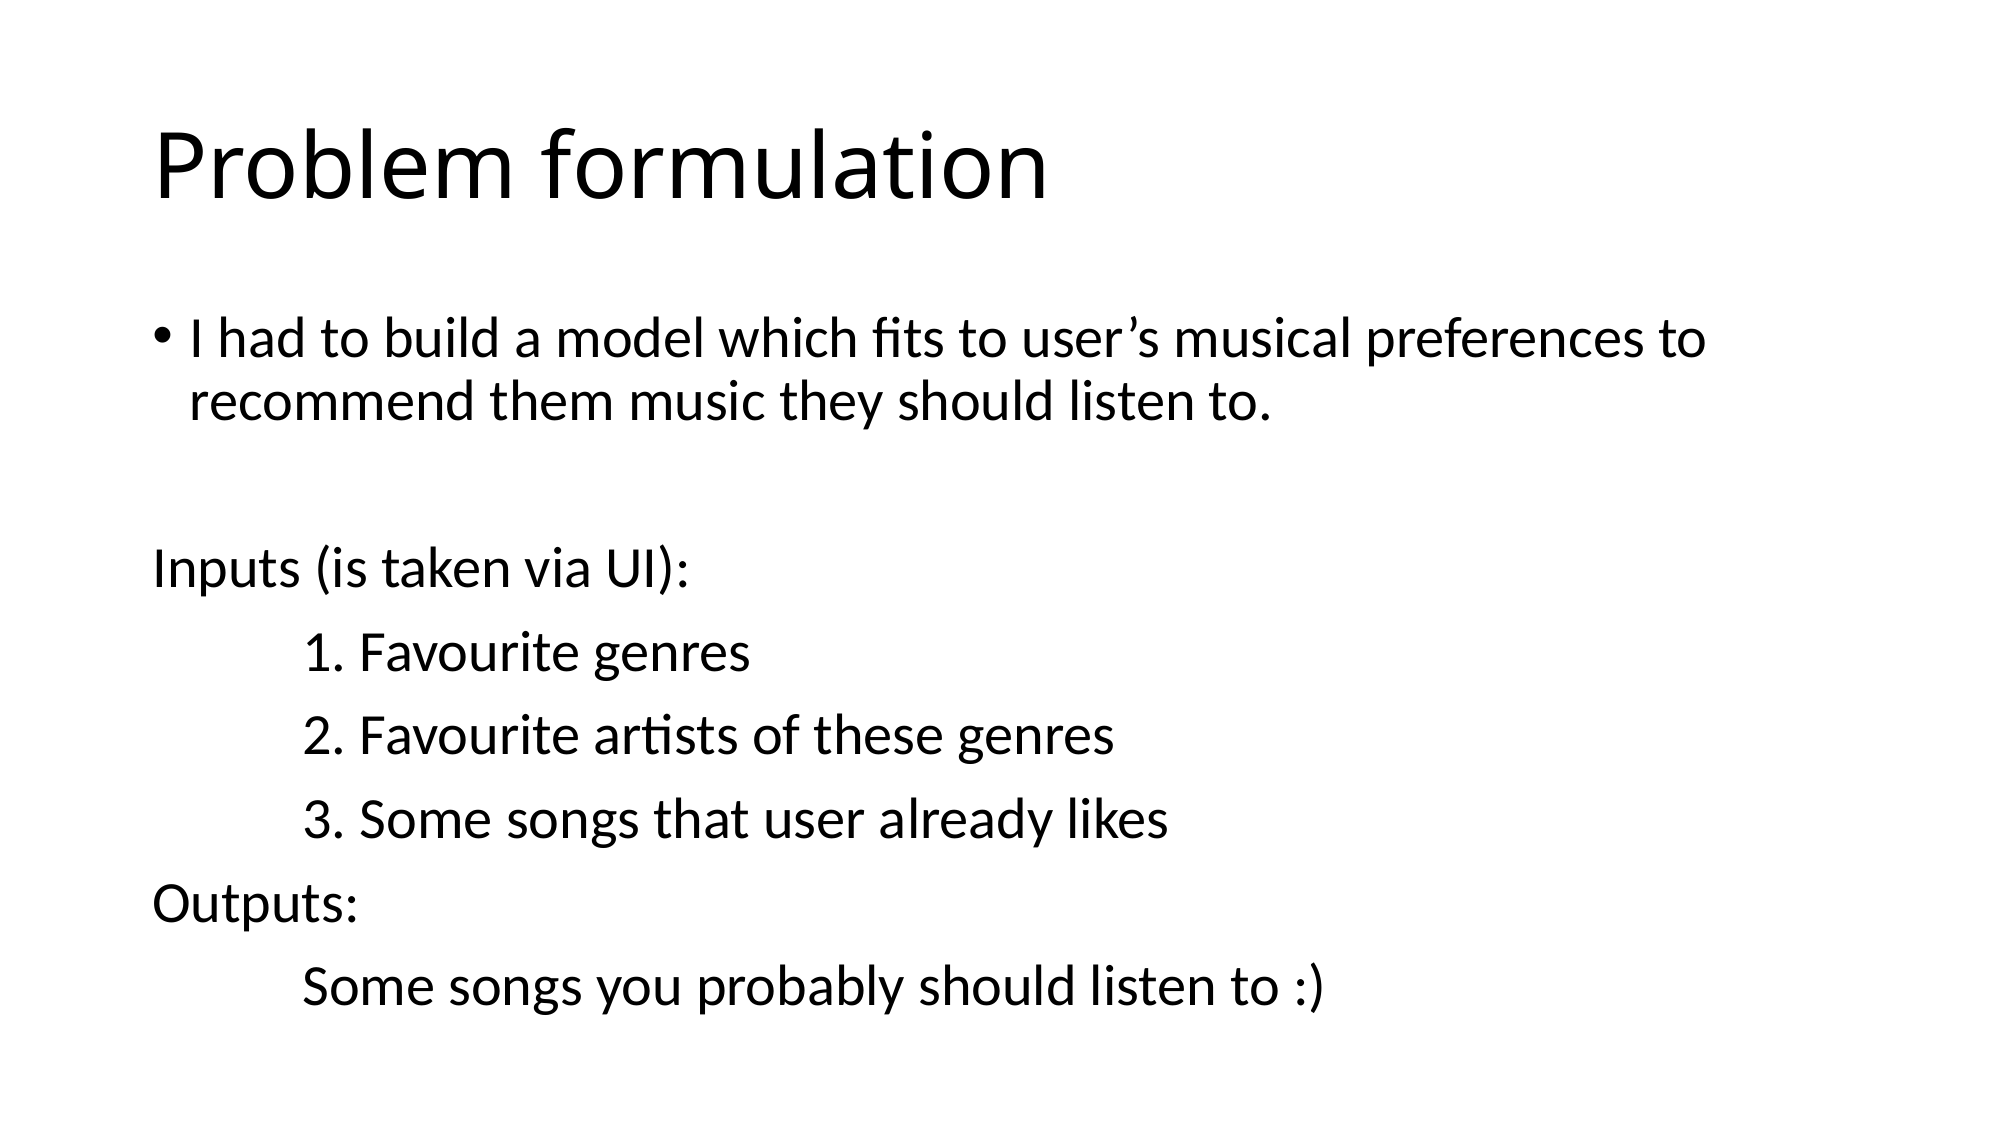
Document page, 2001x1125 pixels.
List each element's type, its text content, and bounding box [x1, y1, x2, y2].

list I had to build a model which fits to user’s musical preferences to recommend them music they should listen to. Inputs (is taken via UI): 1. Favourite genres 2. Favourite artists of these genres 3. Some songs that user already likes Outputs: Some songs you probably should listen to :) [137, 299, 1863, 1108]
title Problem formulation [137, 59, 1863, 278]
